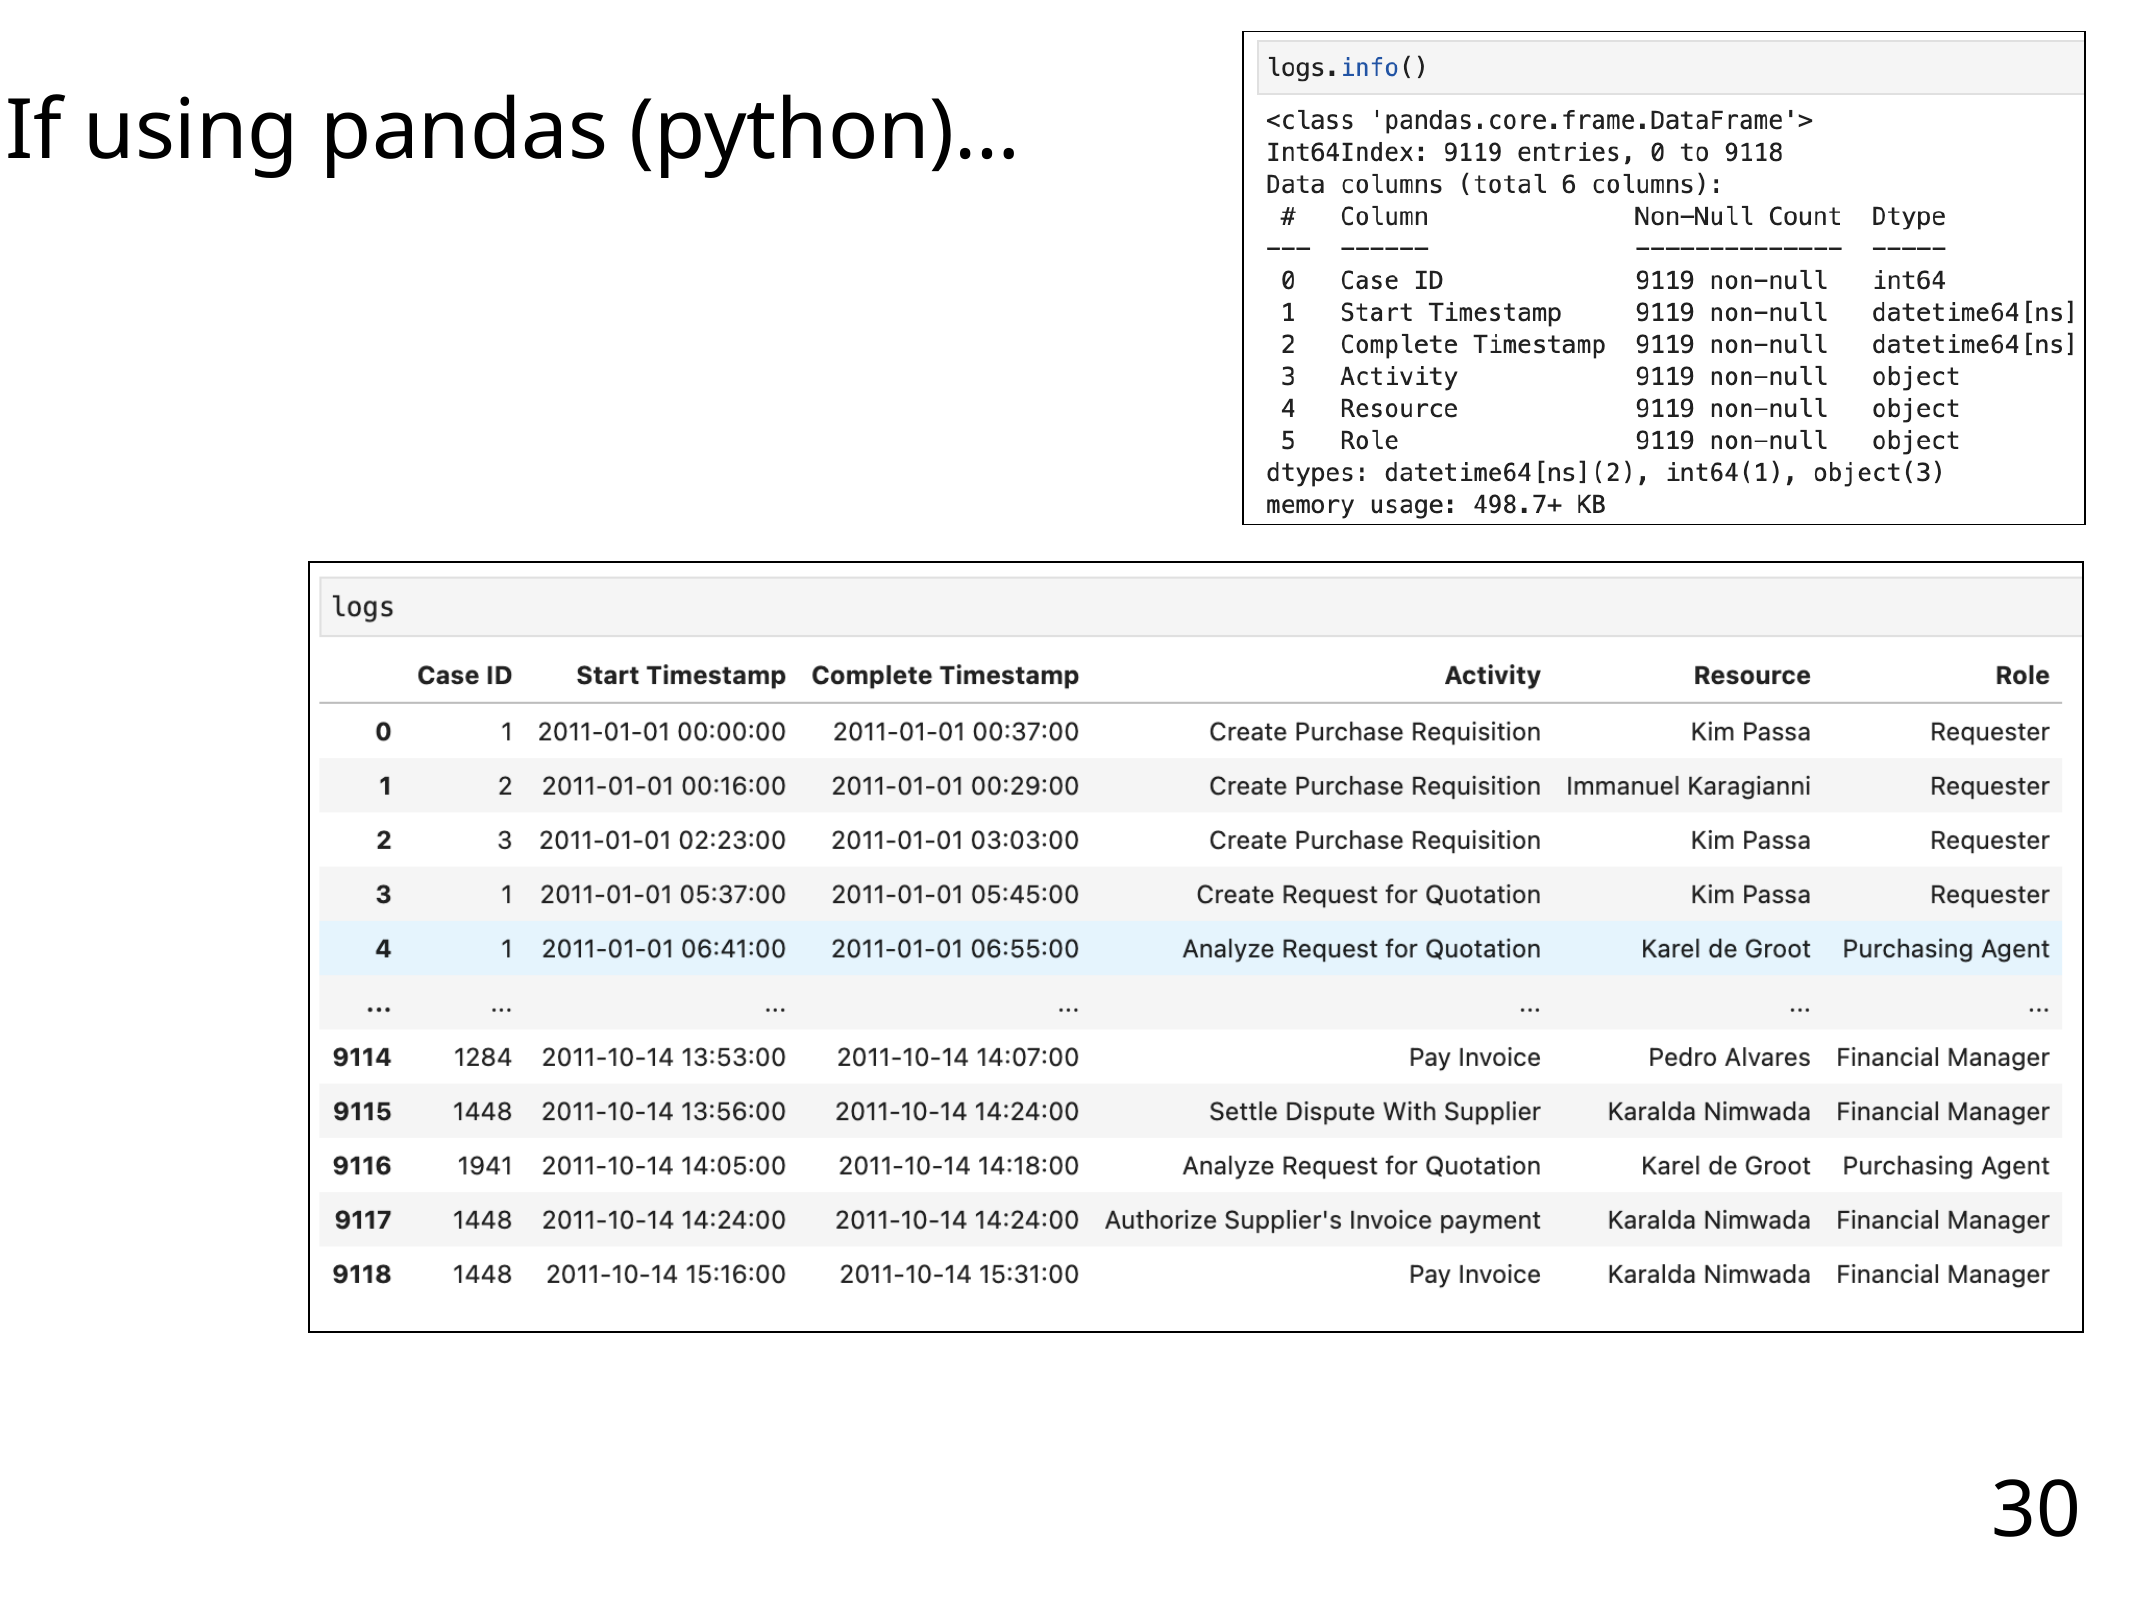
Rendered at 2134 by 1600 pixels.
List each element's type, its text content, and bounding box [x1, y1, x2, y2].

picture [309, 562, 2083, 1332]
picture [1243, 31, 2085, 525]
text_box If using pandas (python)… [0, 67, 1037, 183]
text_box 30 [1976, 1450, 2105, 1573]
